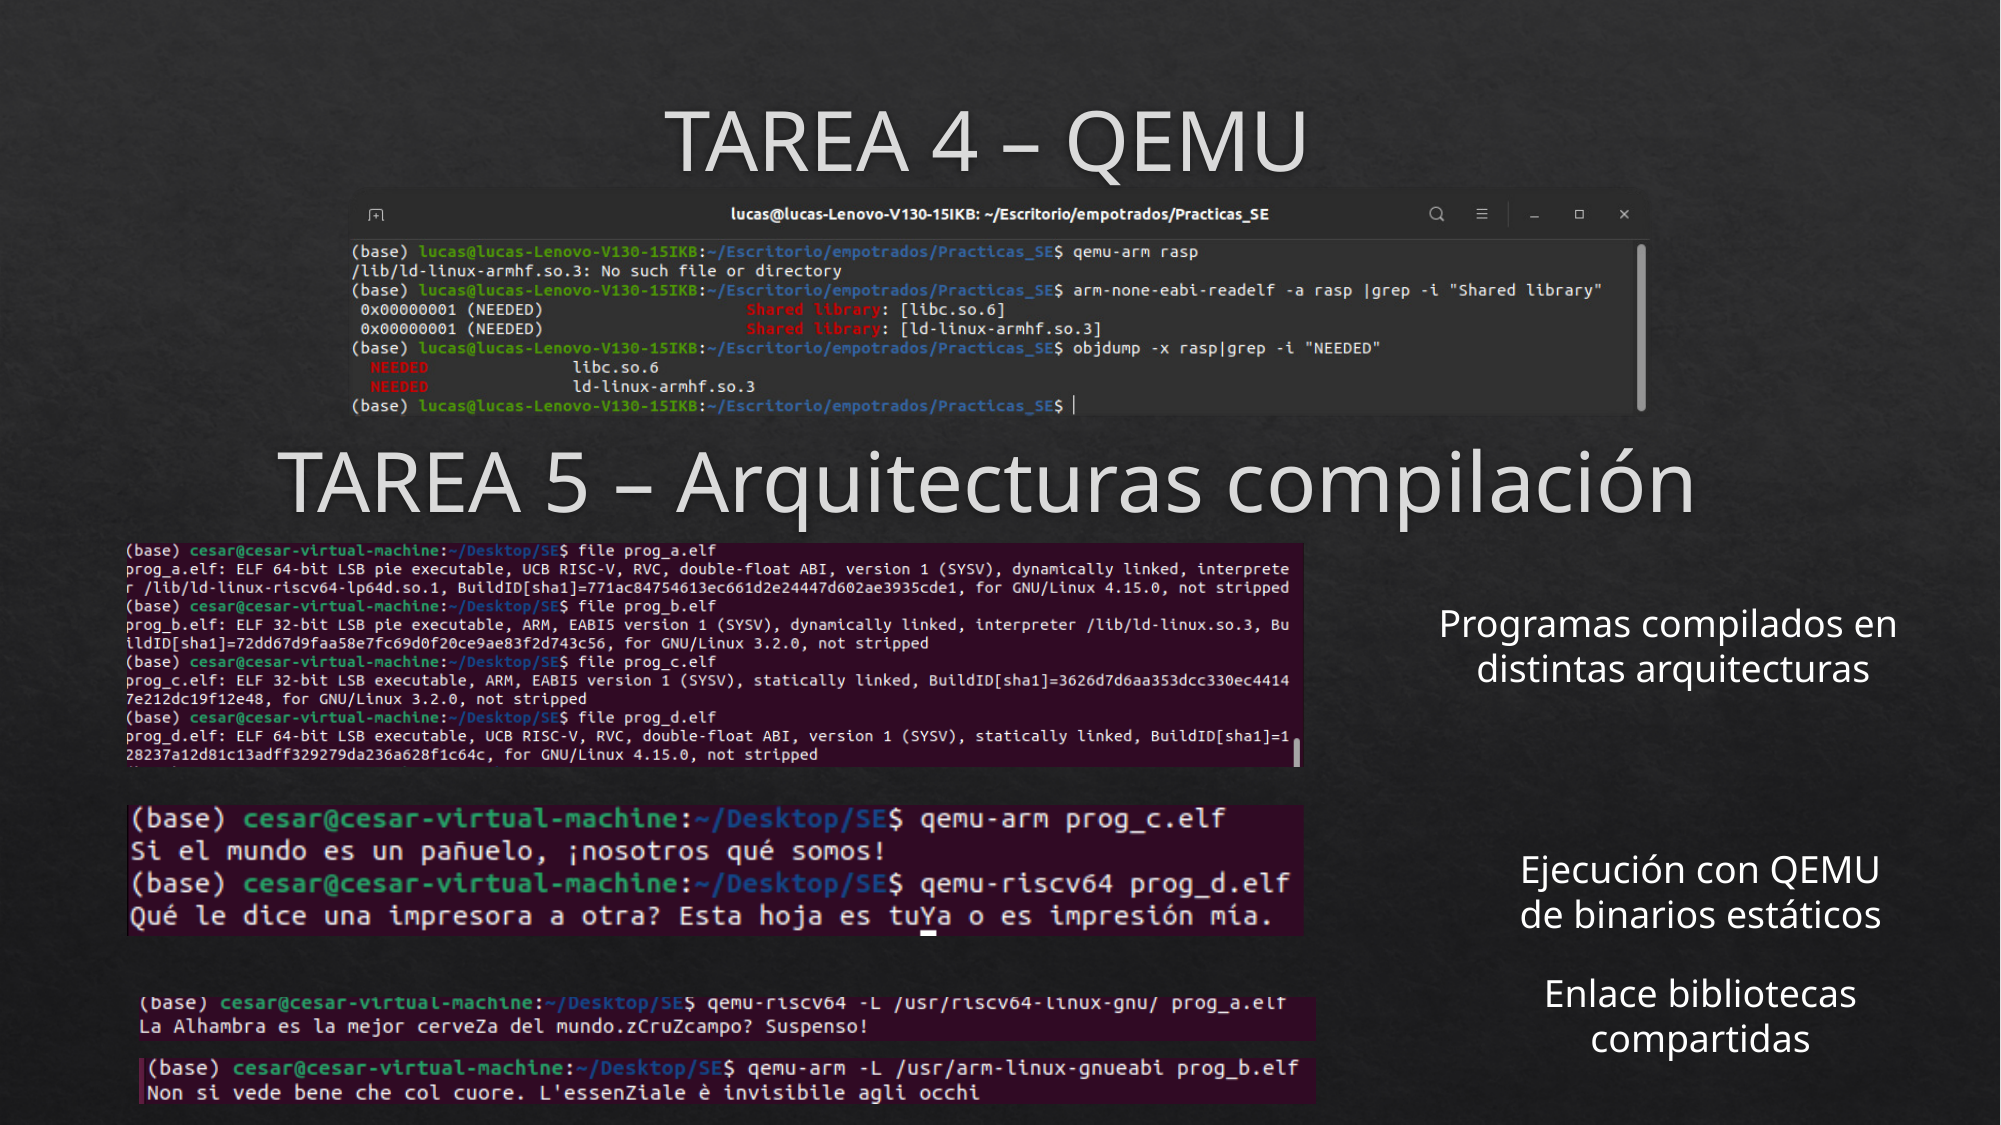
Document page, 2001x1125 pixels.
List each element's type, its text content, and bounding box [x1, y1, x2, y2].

picture [138, 996, 1317, 1041]
picture [126, 542, 1304, 767]
picture [126, 805, 1304, 936]
title TAREA 4 – QEMU [149, 59, 1849, 219]
picture [138, 1058, 1317, 1104]
text_box TAREA 5 – Arquitecturas compilación [149, 399, 1849, 560]
text_box Programas compilados en distintas arquitecturas [1190, 593, 2000, 833]
picture [289, 135, 1710, 483]
text_box Ejecución con QEMU de binarios estáticos [1459, 838, 1943, 962]
text_box Enlace bibliotecas compartidas [1459, 962, 1943, 1125]
